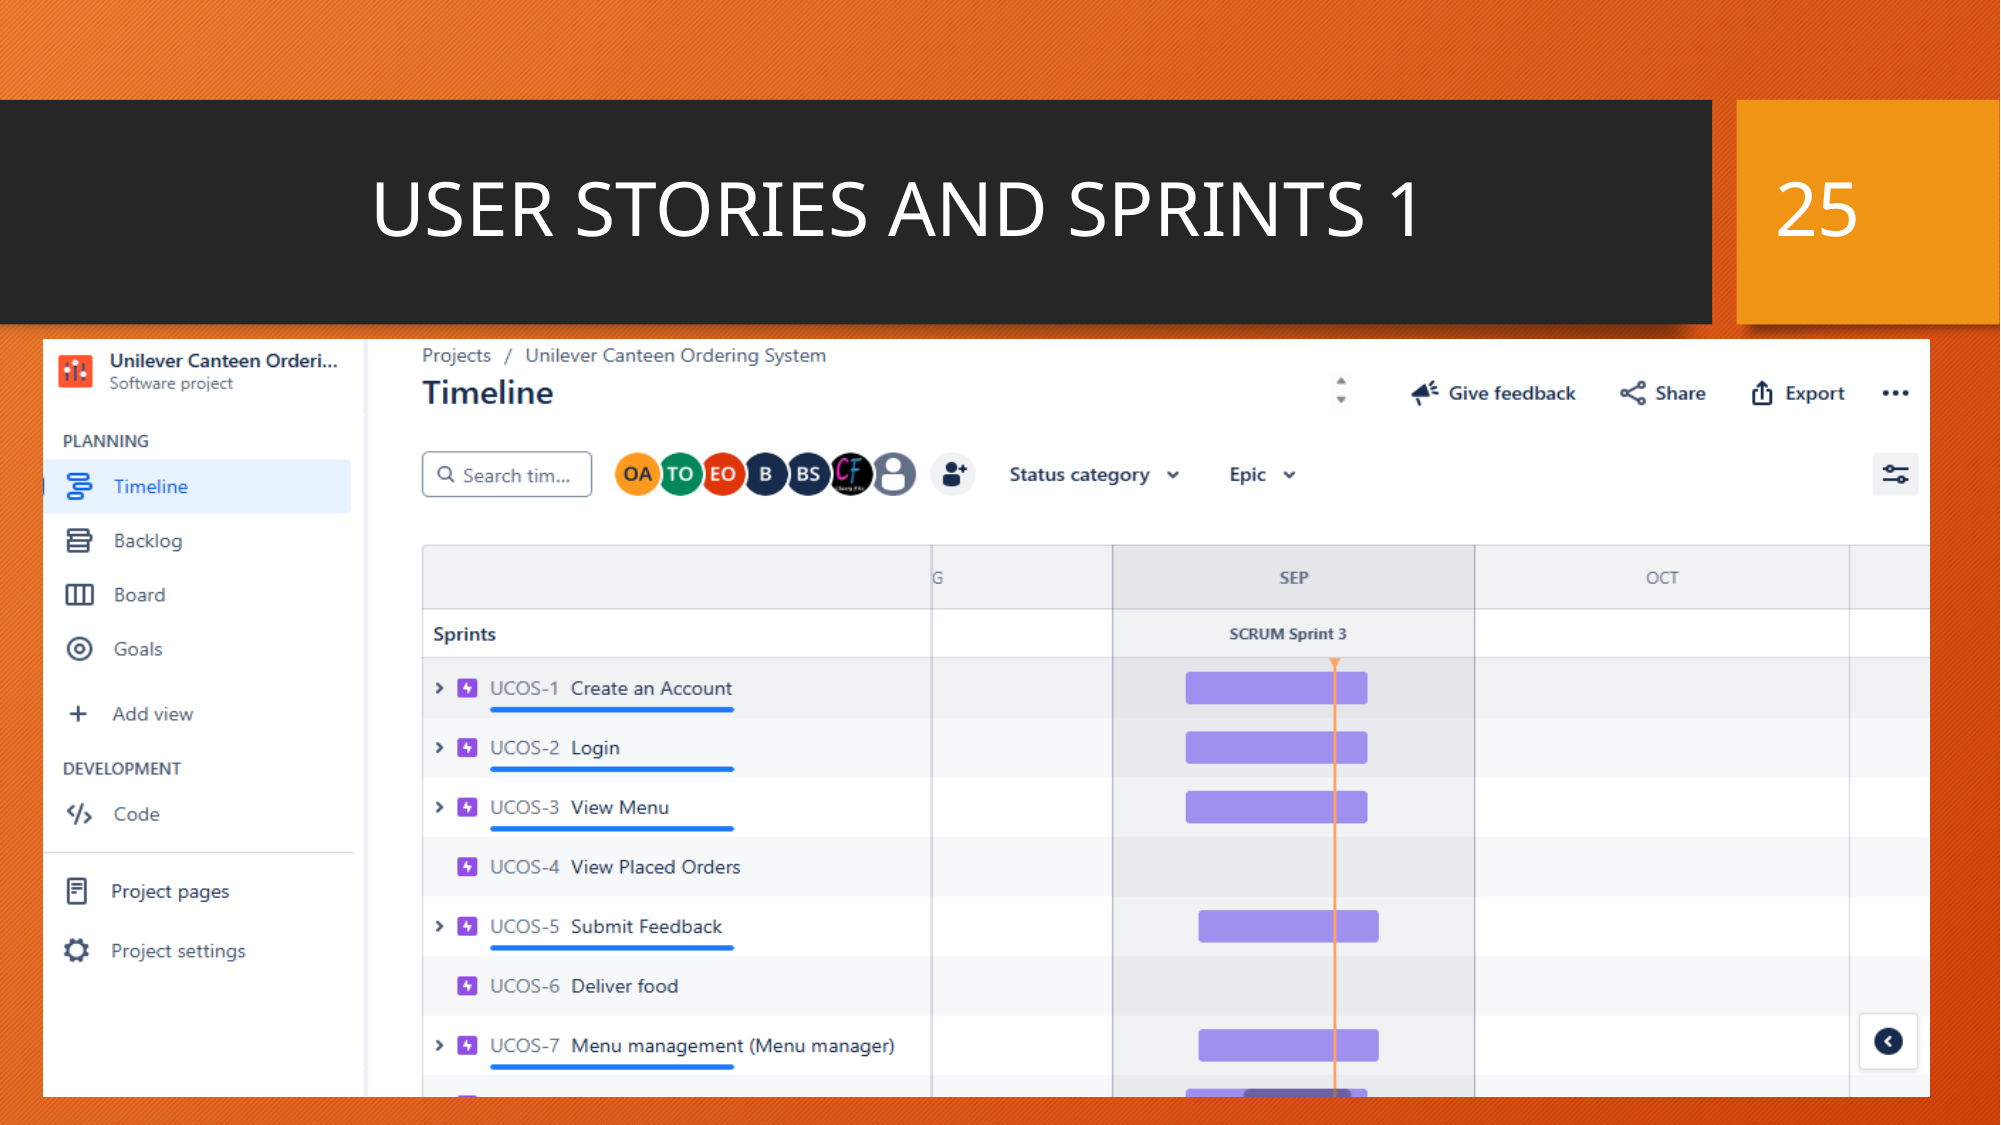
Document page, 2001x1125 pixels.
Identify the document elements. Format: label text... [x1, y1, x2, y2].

title USER STORIES AND SPRINTS 1 [111, 123, 1689, 301]
slide_number 25 [1760, 123, 1950, 303]
picture [0, 325, 2000, 1098]
